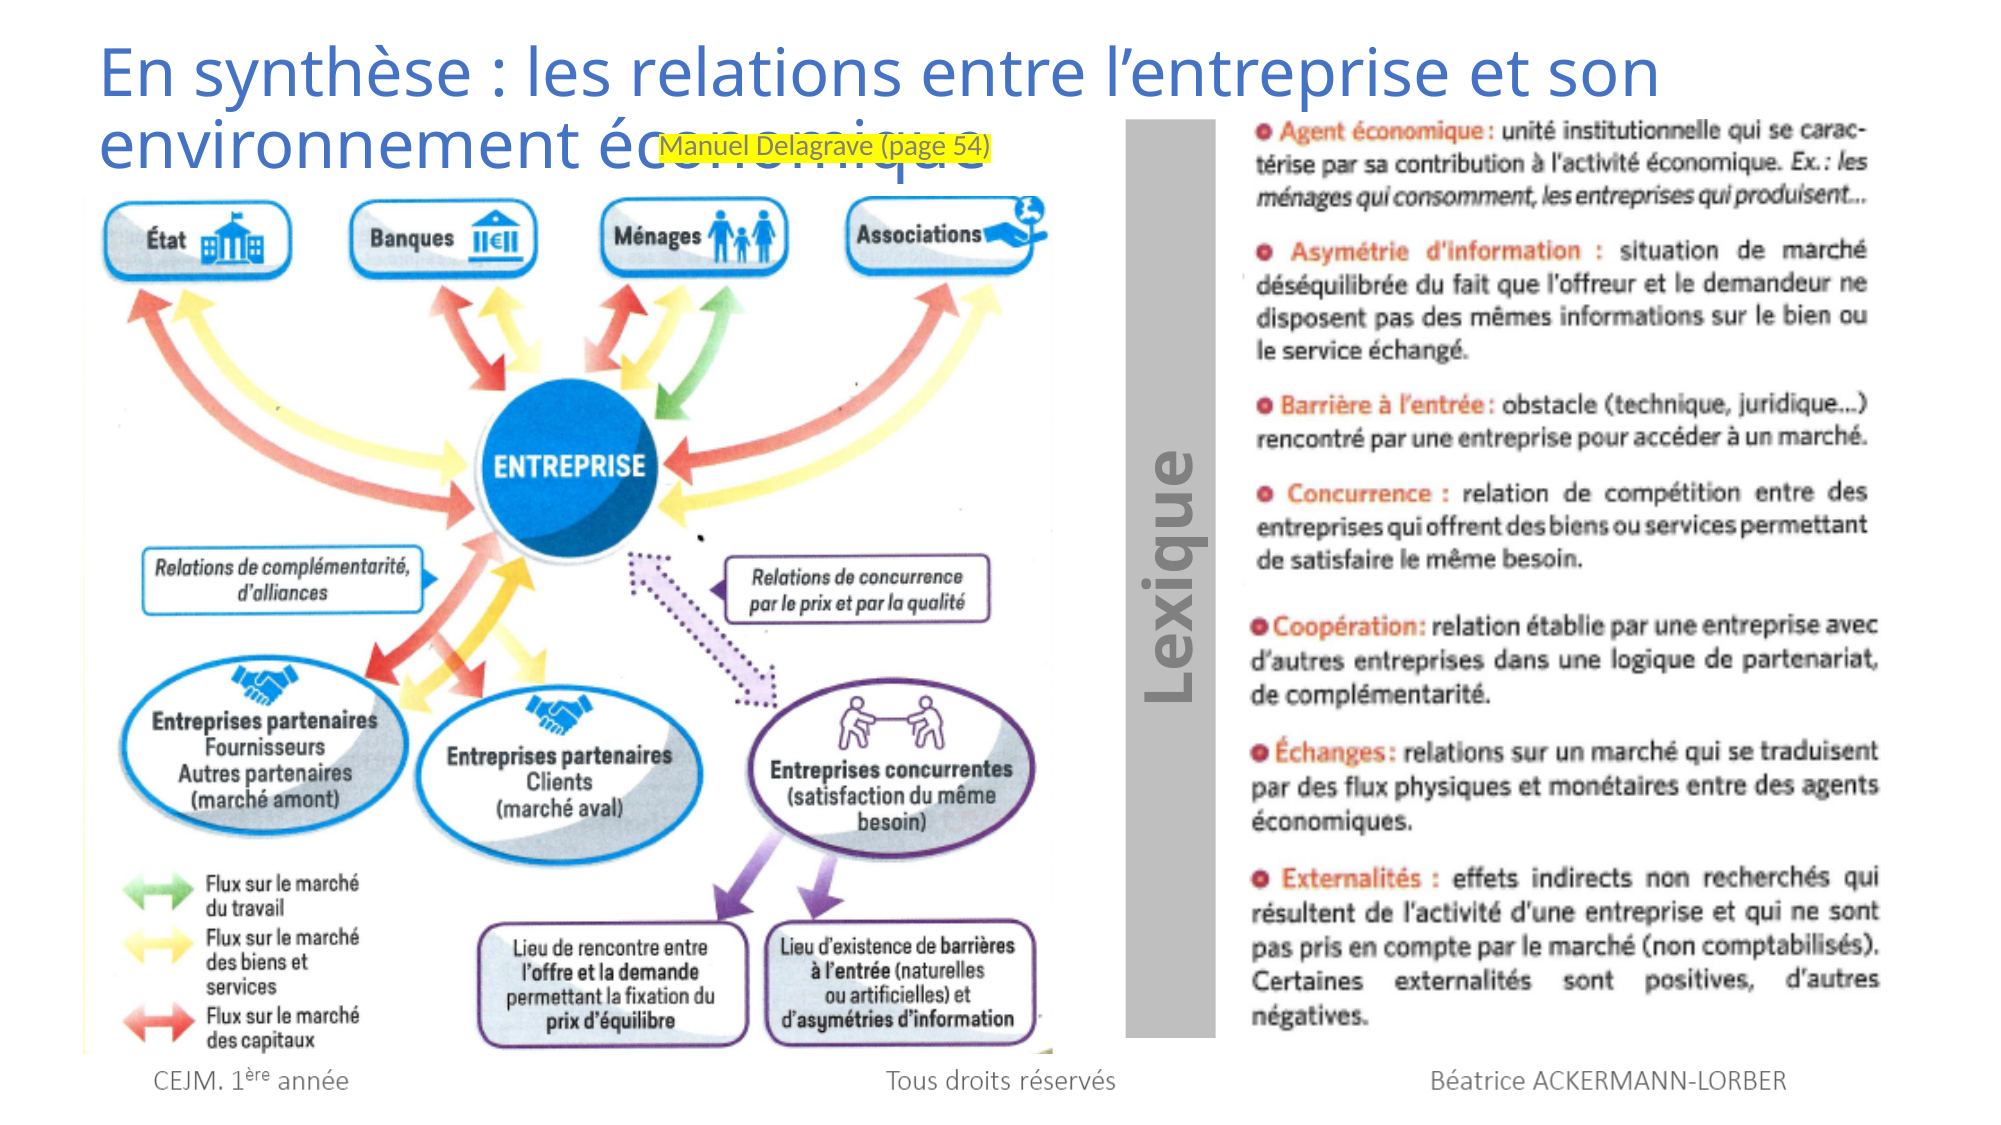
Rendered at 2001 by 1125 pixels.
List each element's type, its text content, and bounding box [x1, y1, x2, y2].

picture [1248, 612, 1914, 1050]
picture [1242, 119, 1892, 586]
text_box Lexique [1125, 119, 1216, 1038]
title En synthèse : les relations entre l’entreprise et son environnement économique [83, 25, 1946, 197]
picture [82, 196, 1865, 1116]
text_box Manuel Delagrave (page 54) [625, 119, 1024, 169]
